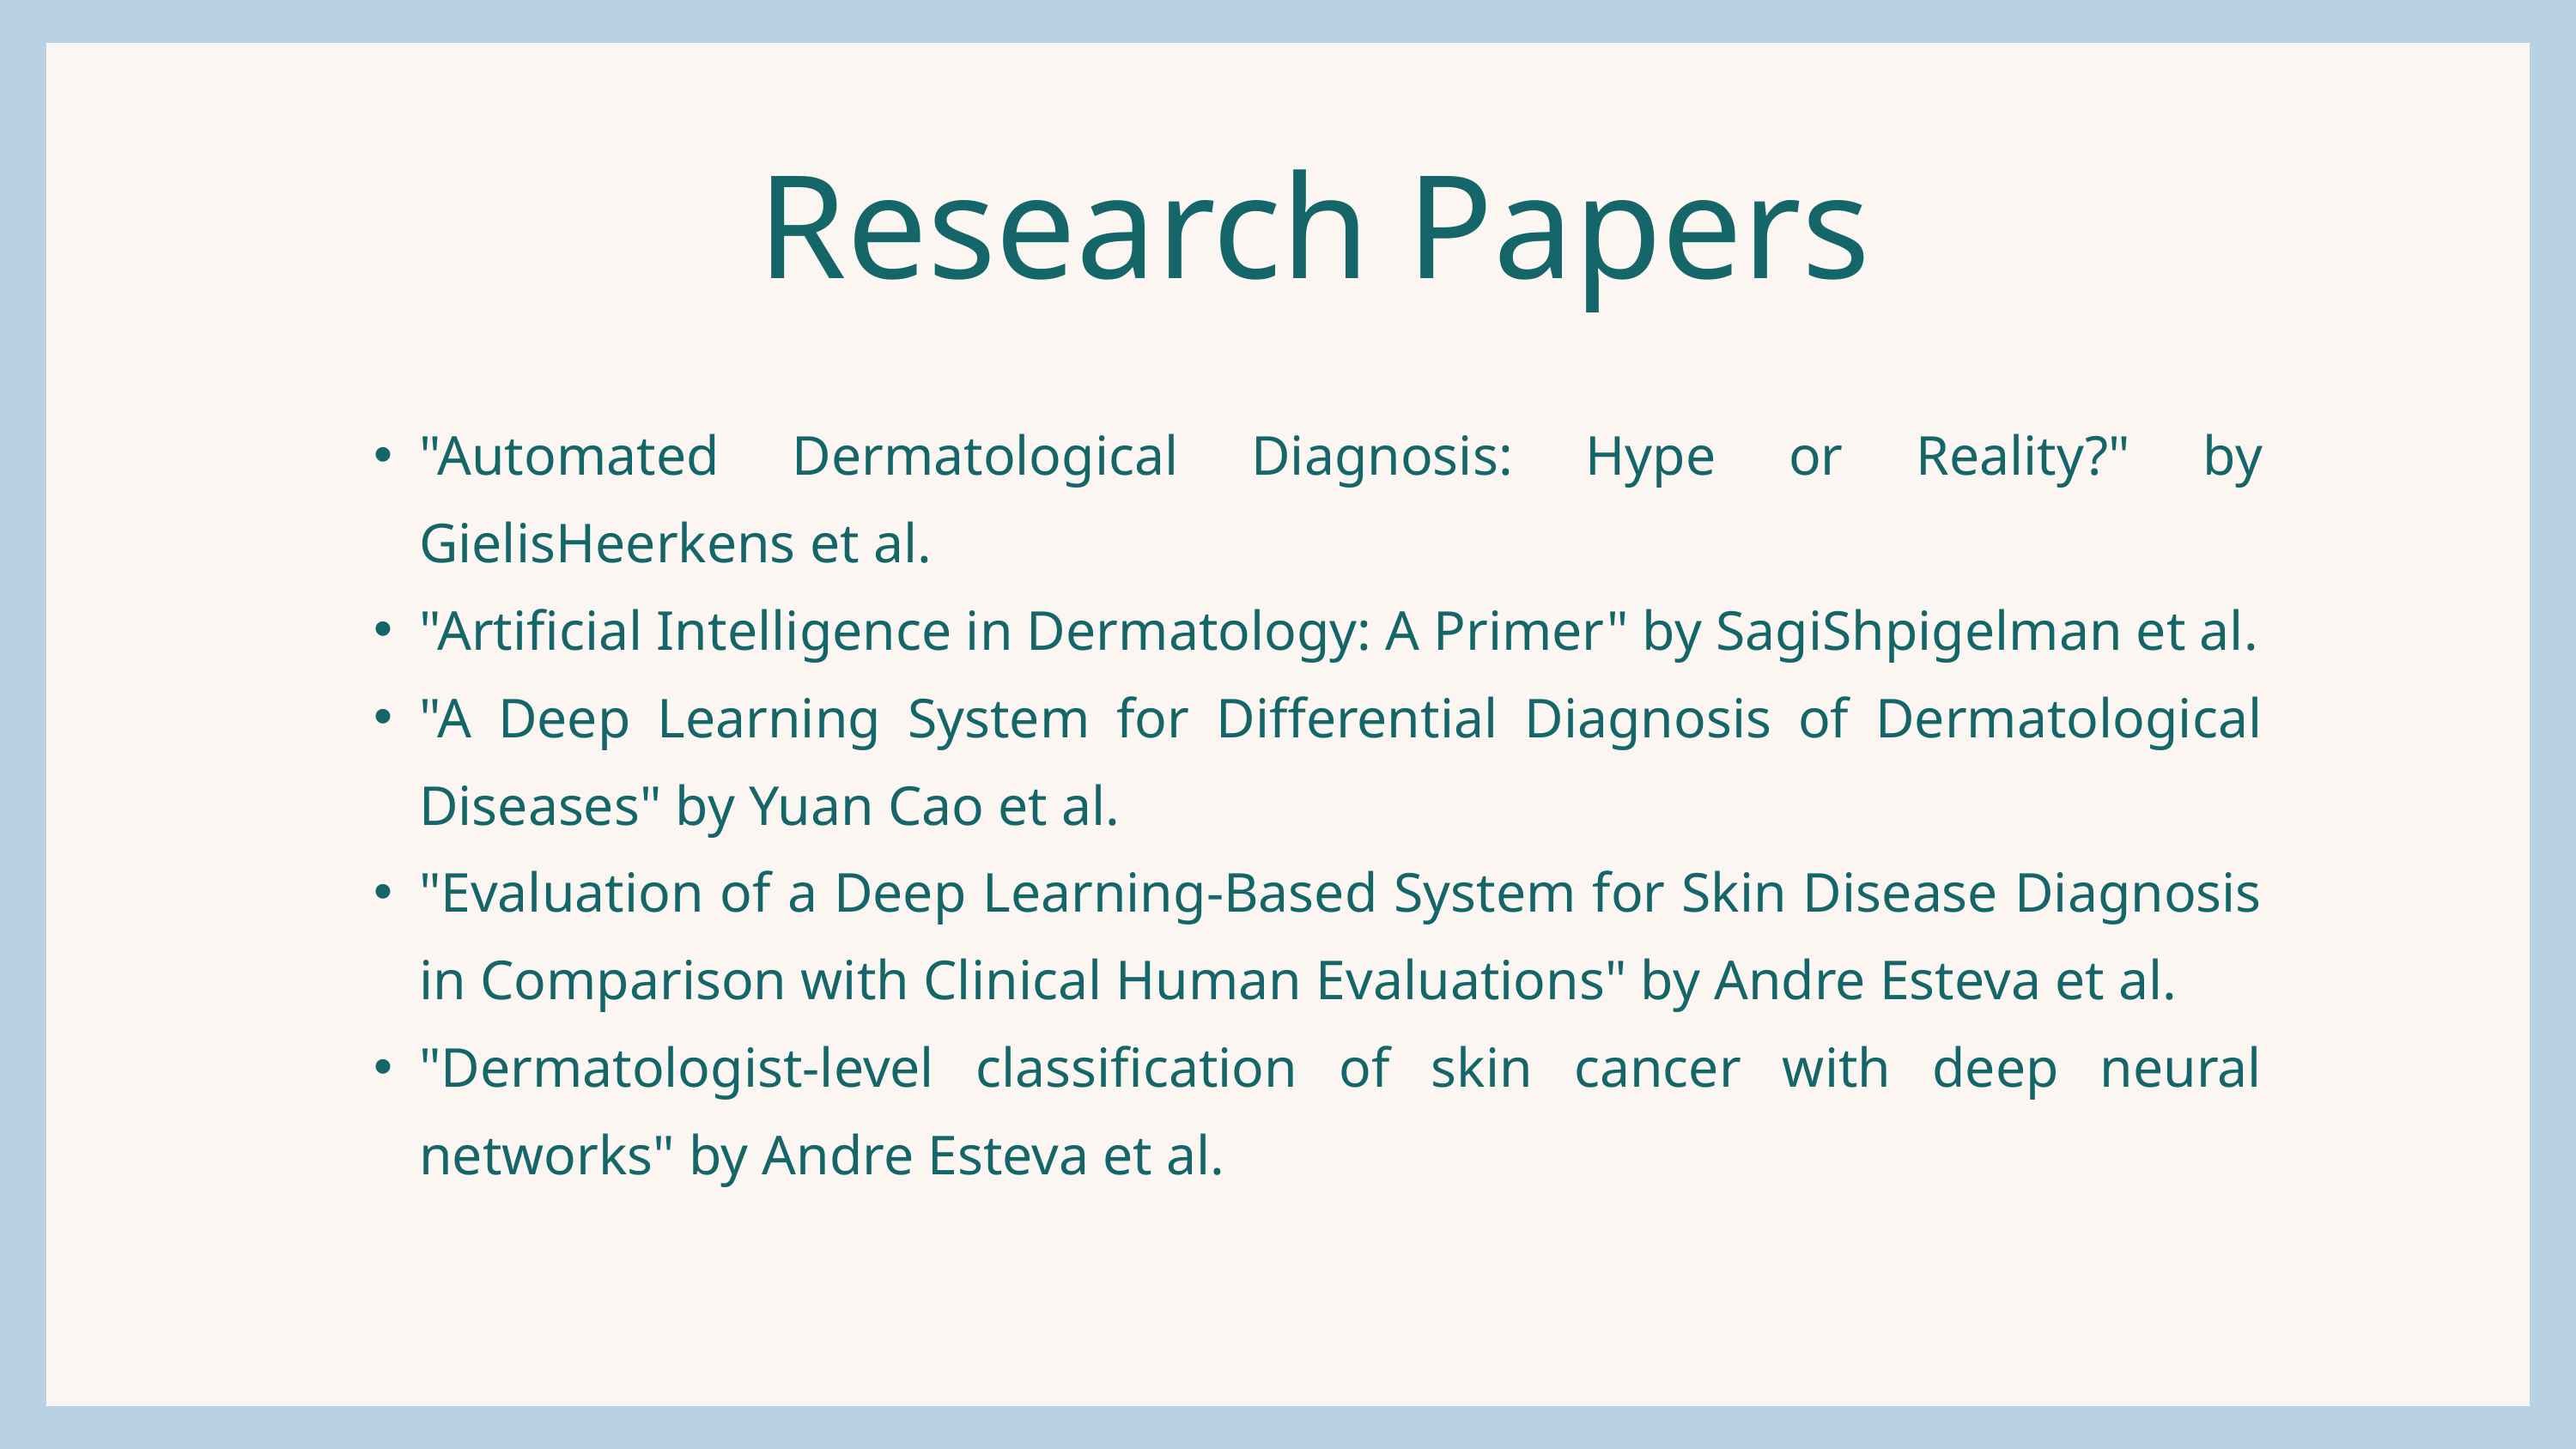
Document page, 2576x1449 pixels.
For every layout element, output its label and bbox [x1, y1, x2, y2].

text_box [46, 42, 2530, 1407]
